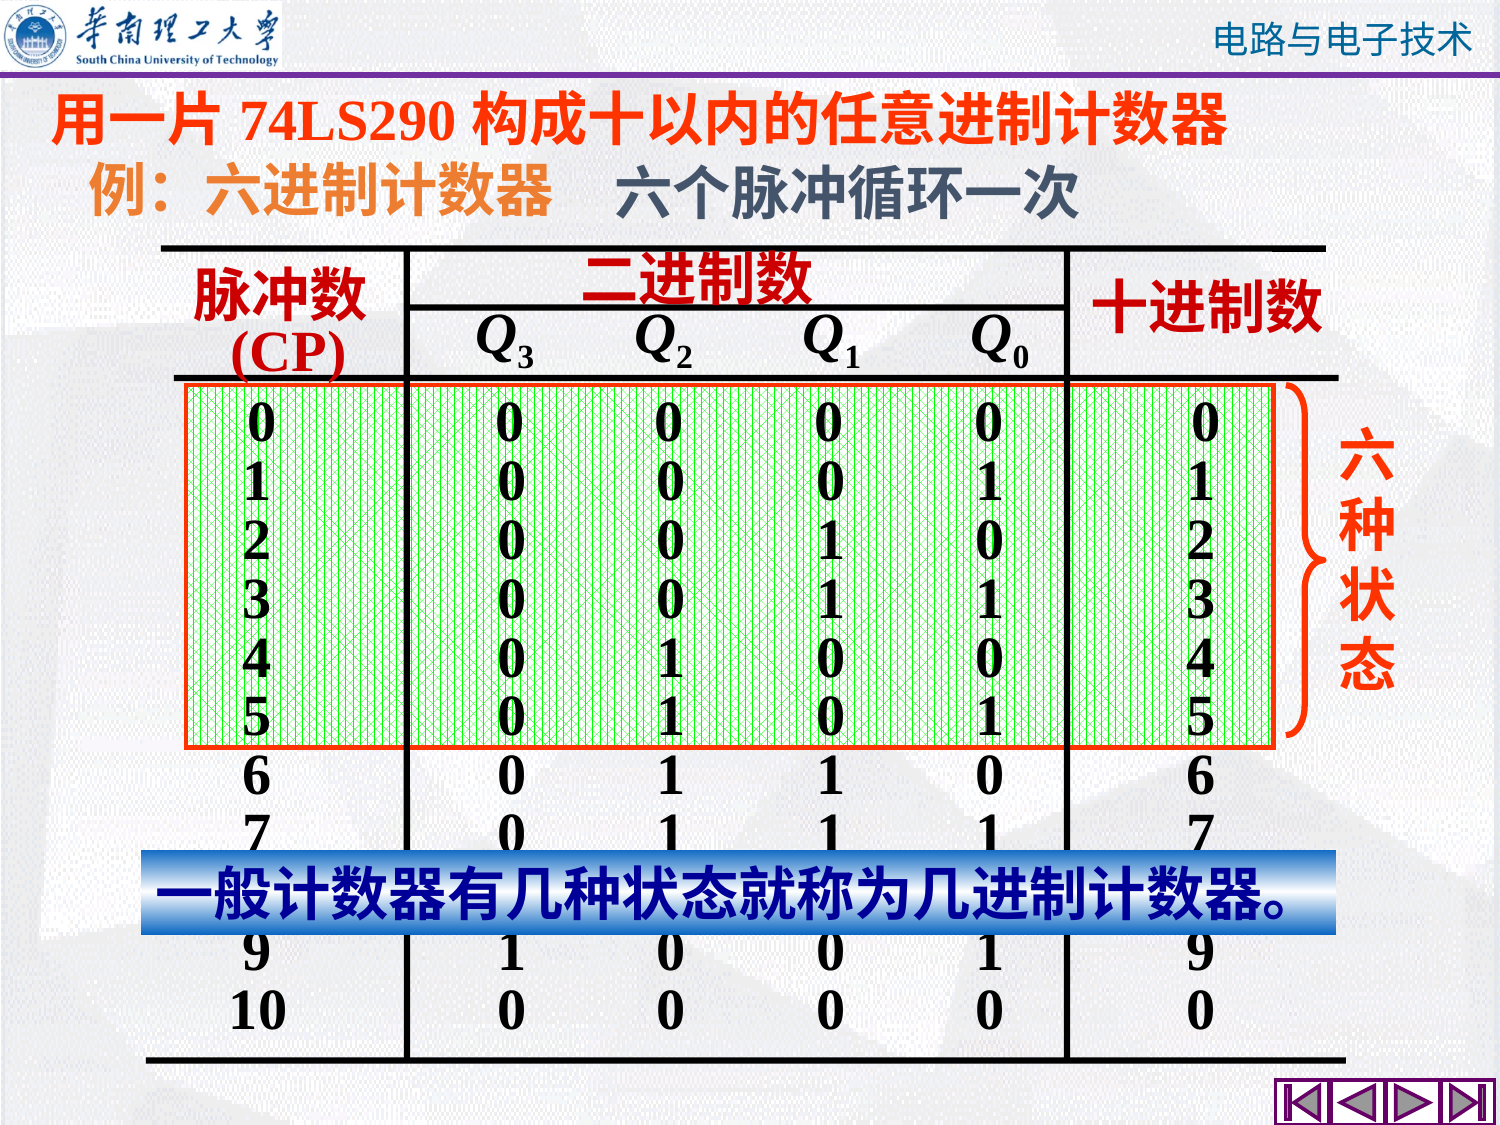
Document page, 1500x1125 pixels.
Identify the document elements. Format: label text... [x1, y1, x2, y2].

picture [1, 78, 1500, 1125]
text_box 用一片74LS290构成十以内的任意进制计数器 [35, 75, 1411, 160]
text_box 例：六进制计数器 [73, 145, 711, 231]
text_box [1346, 385, 1413, 736]
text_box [145, 234, 1346, 1061]
text_box 六个脉冲循环一次 [599, 148, 1125, 233]
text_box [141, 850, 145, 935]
picture [1, 0, 1500, 72]
